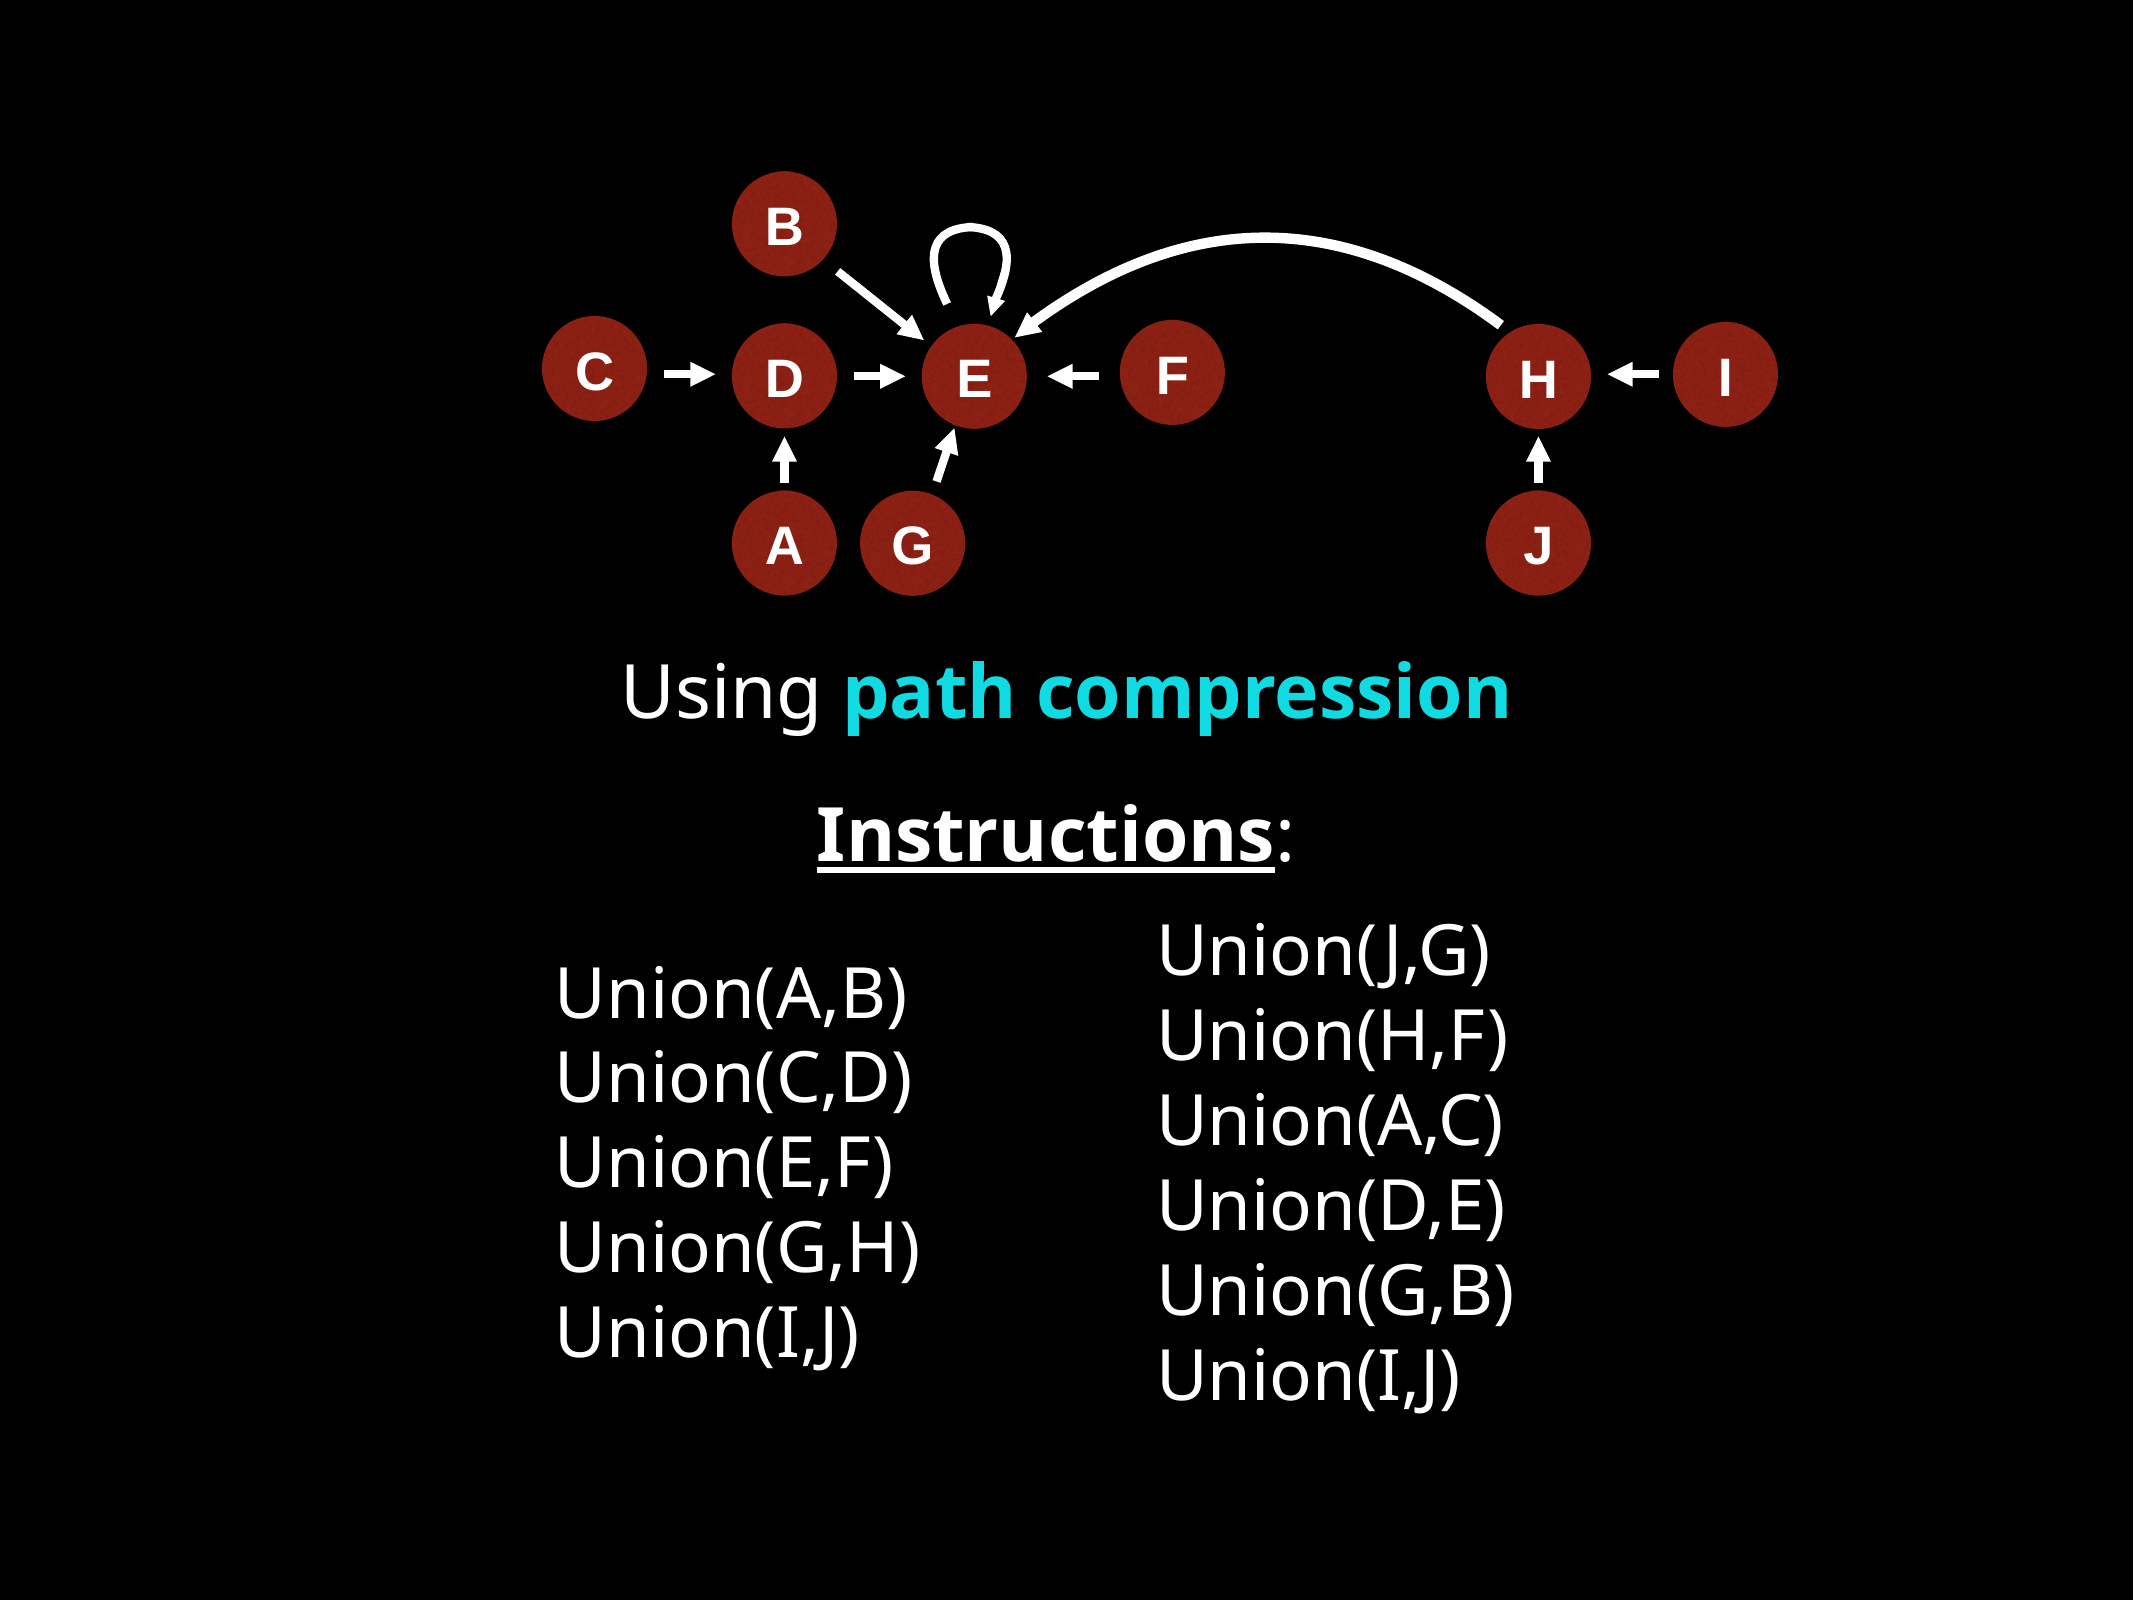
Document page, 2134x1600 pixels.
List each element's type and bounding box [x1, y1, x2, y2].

text_box [921, 323, 1027, 429]
text_box [1147, 896, 1799, 1423]
text_box [860, 490, 966, 596]
text_box [1607, 368, 1660, 381]
text_box [1672, 321, 1779, 427]
text_box [808, 778, 1304, 886]
text_box [853, 370, 906, 383]
text_box [1532, 436, 1545, 484]
text_box [936, 428, 957, 482]
text_box [731, 323, 837, 429]
text_box [1485, 323, 1592, 430]
text_box [1485, 490, 1592, 596]
text_box [778, 436, 791, 484]
text_box [612, 635, 1522, 742]
text_box [542, 316, 648, 422]
text_box [663, 368, 716, 381]
text_box [1047, 370, 1100, 383]
text_box [546, 938, 1119, 1381]
text_box [837, 271, 924, 341]
text_box [933, 226, 1008, 317]
text_box [1014, 237, 1501, 425]
text_box [731, 490, 837, 596]
text_box [731, 171, 837, 277]
